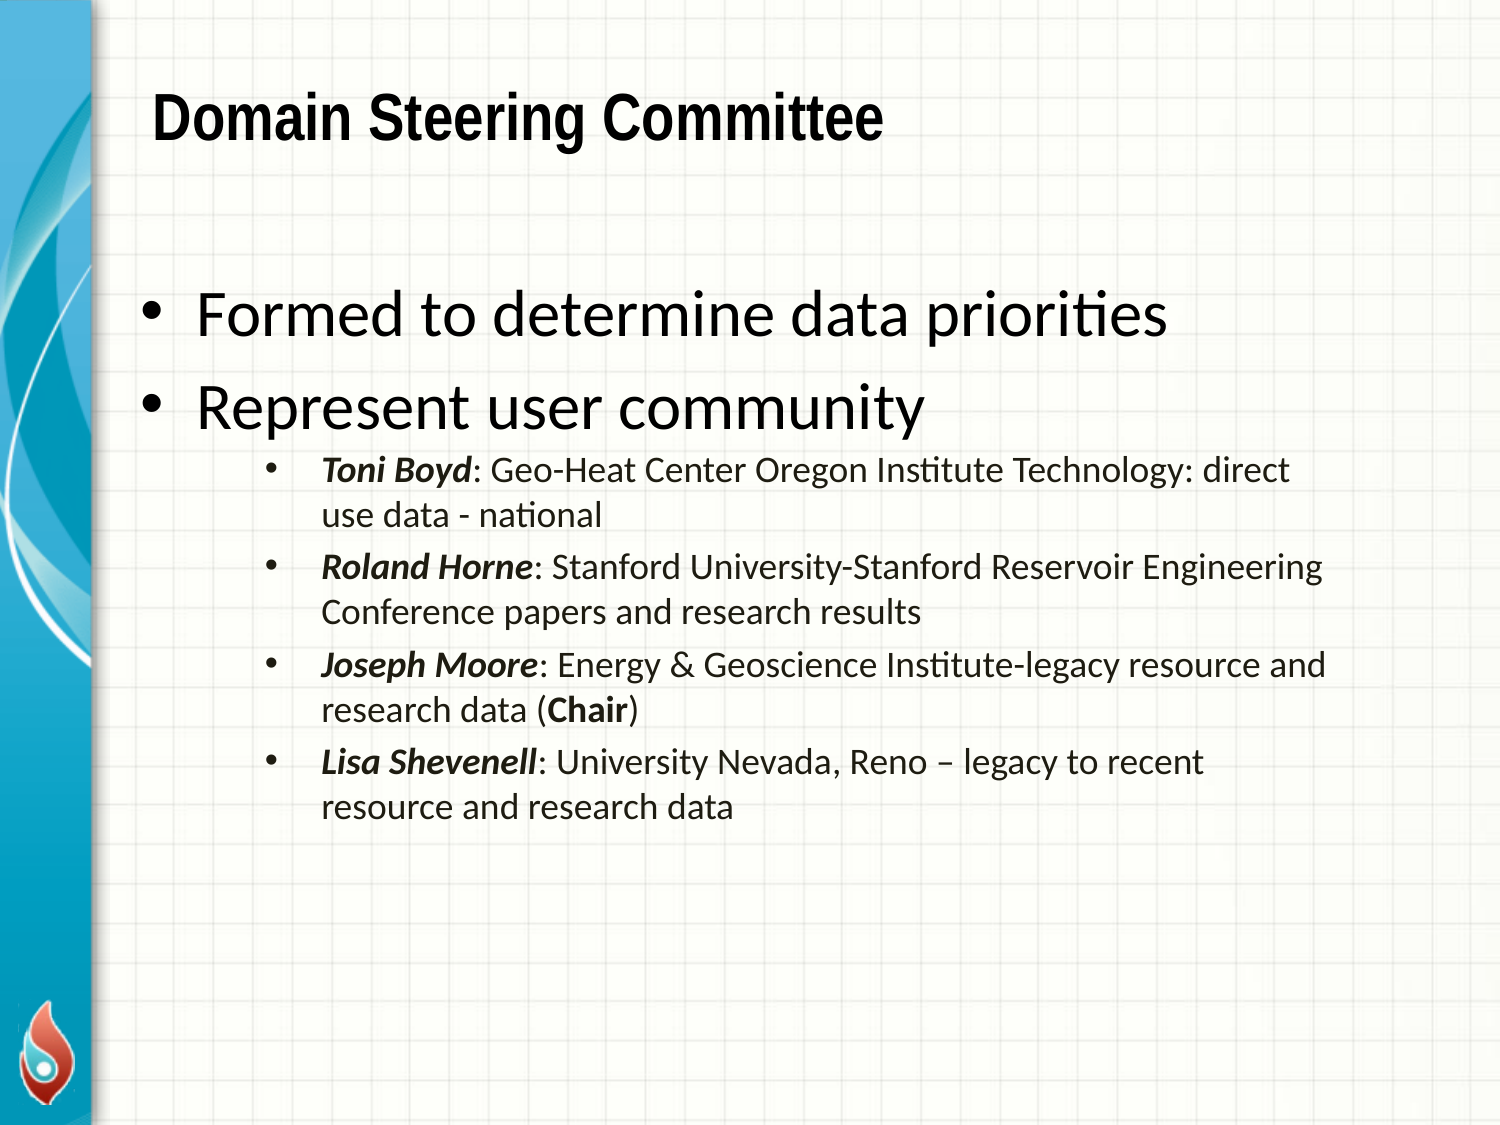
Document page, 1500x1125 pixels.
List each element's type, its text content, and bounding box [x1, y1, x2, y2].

text_box Domain Steering Committee [137, 49, 1055, 200]
picture [0, 0, 1500, 1125]
list Formed to determine data priorities Represent user community [125, 261, 1450, 967]
text_box Toni Boyd: Geo-Heat Center Oregon Institute Technology: direct use data - national Roland Horne: Stanford University-Stanford Reservoir Engineering Conference papers and research results Joseph Moore: Energy & Geoscience Institute-legacy resource and research data (Chair) Lisa Shevenell: University Nevada, Reno – legacy to recent resource and research data [249, 437, 1359, 938]
